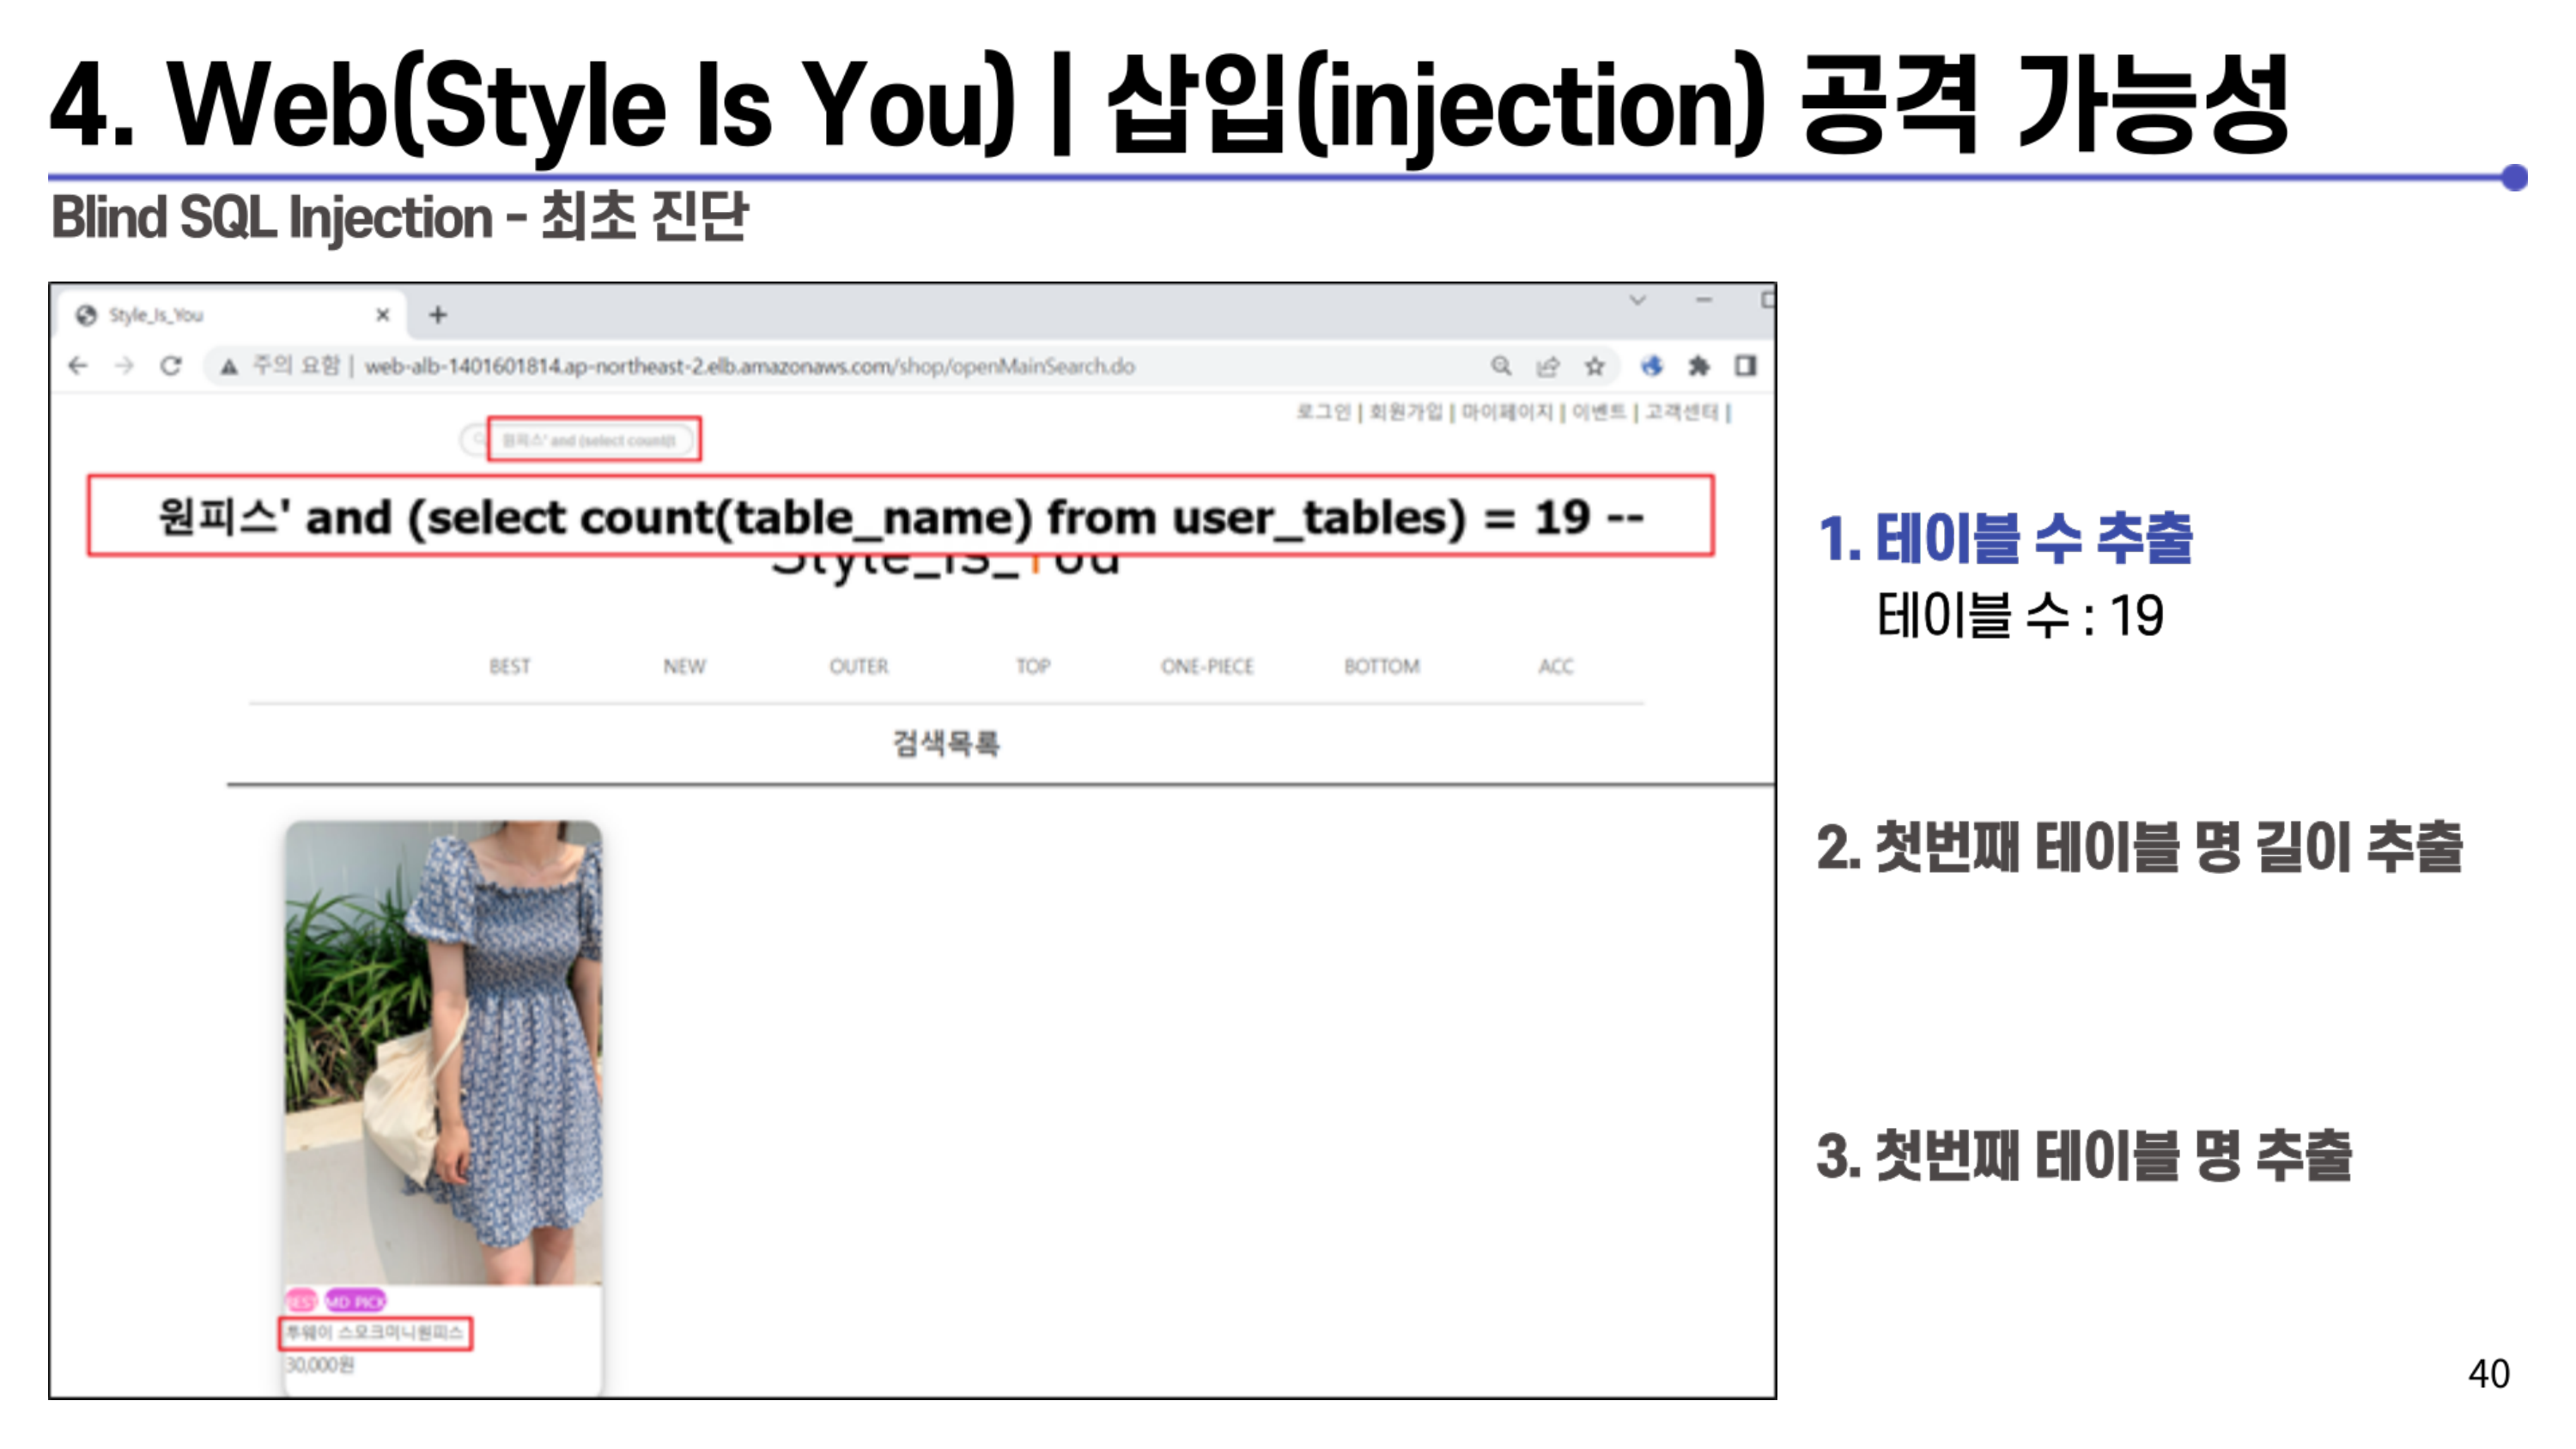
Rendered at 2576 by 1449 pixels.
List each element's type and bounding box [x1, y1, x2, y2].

picture [14, 0, 2400, 302]
picture [1800, 485, 2512, 1241]
text_box [48, 282, 1777, 1400]
text_box [809, 164, 2528, 191]
picture [2028, 1319, 2576, 1437]
